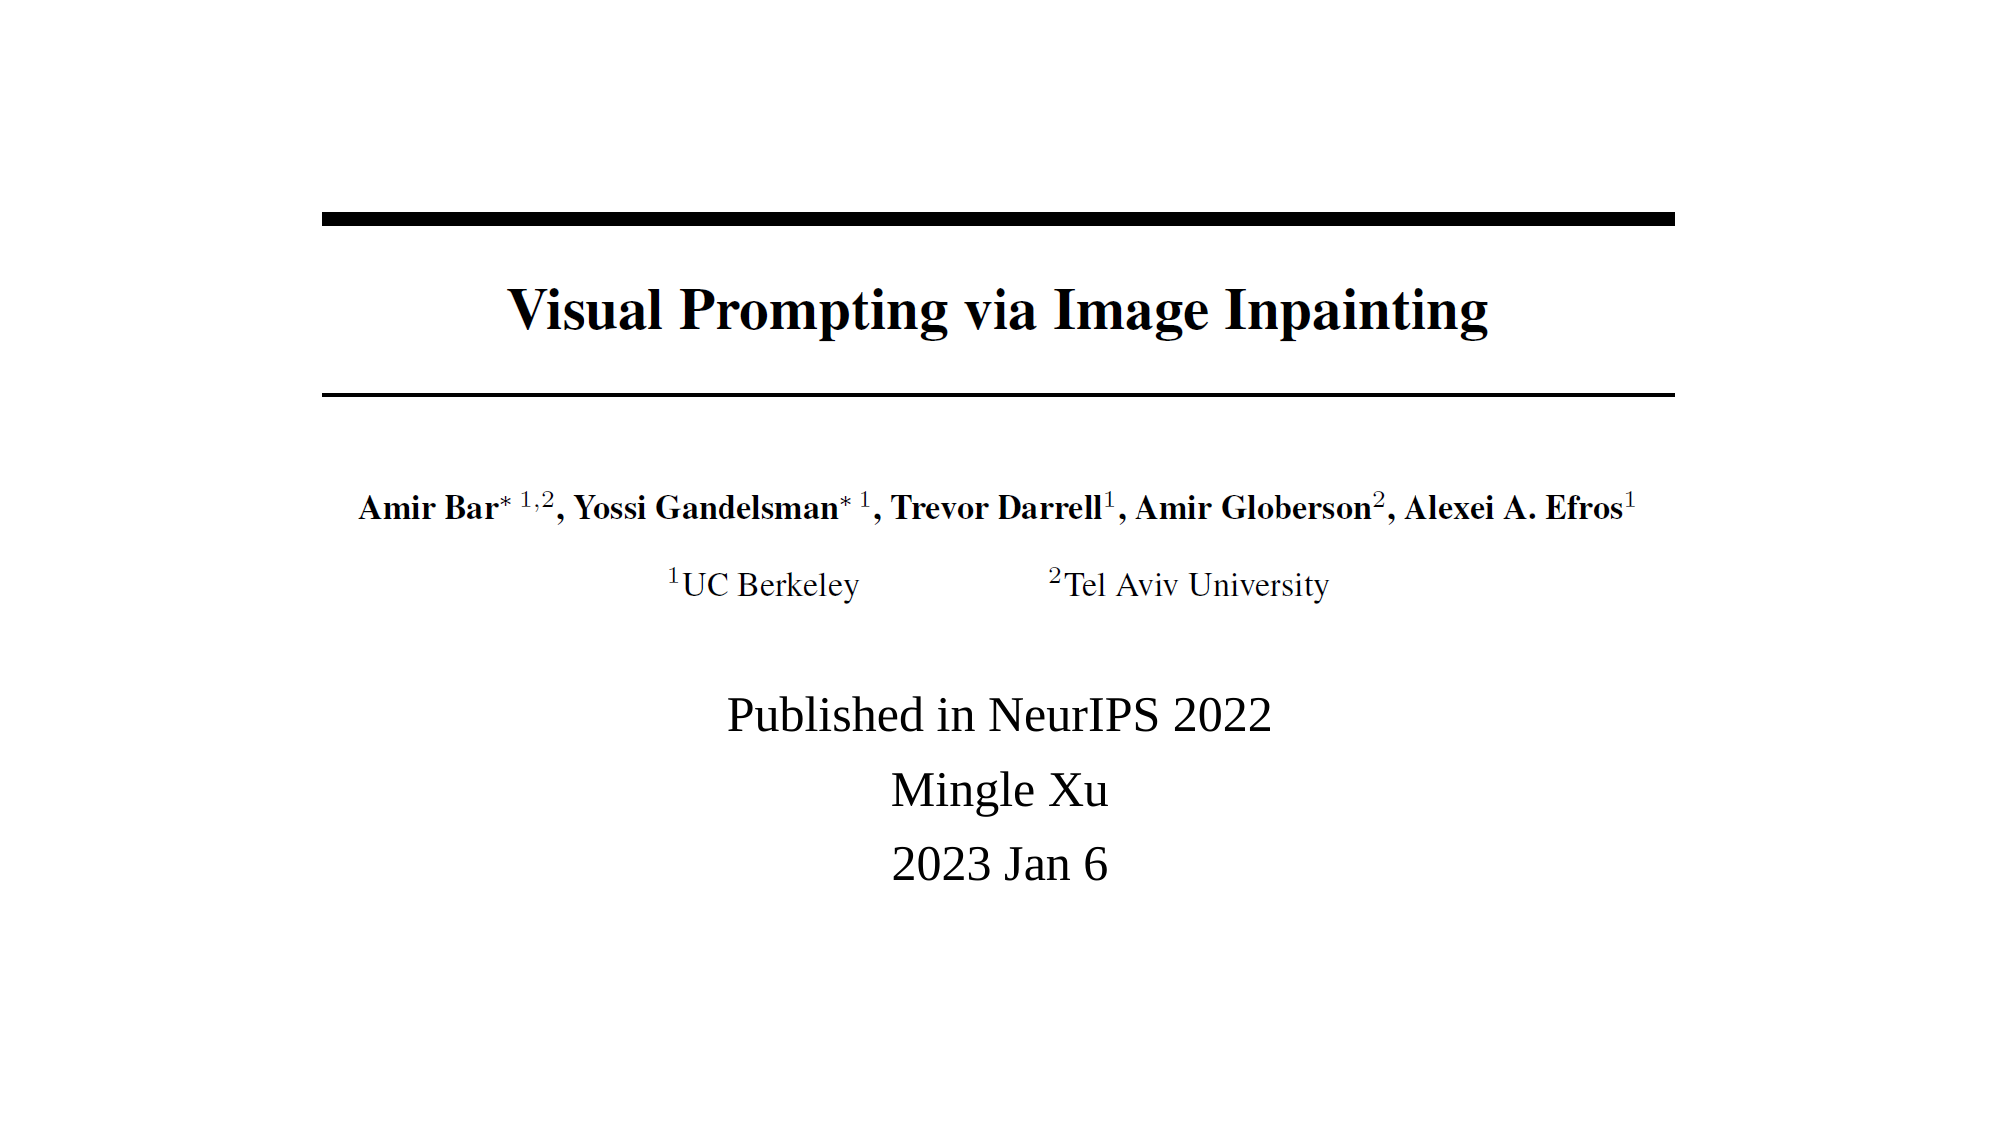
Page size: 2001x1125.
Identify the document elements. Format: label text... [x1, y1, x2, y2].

subtitle Published in NeurIPS 2022 Mingle Xu 2023 Jan 6 [249, 680, 1750, 902]
picture [307, 194, 1693, 623]
